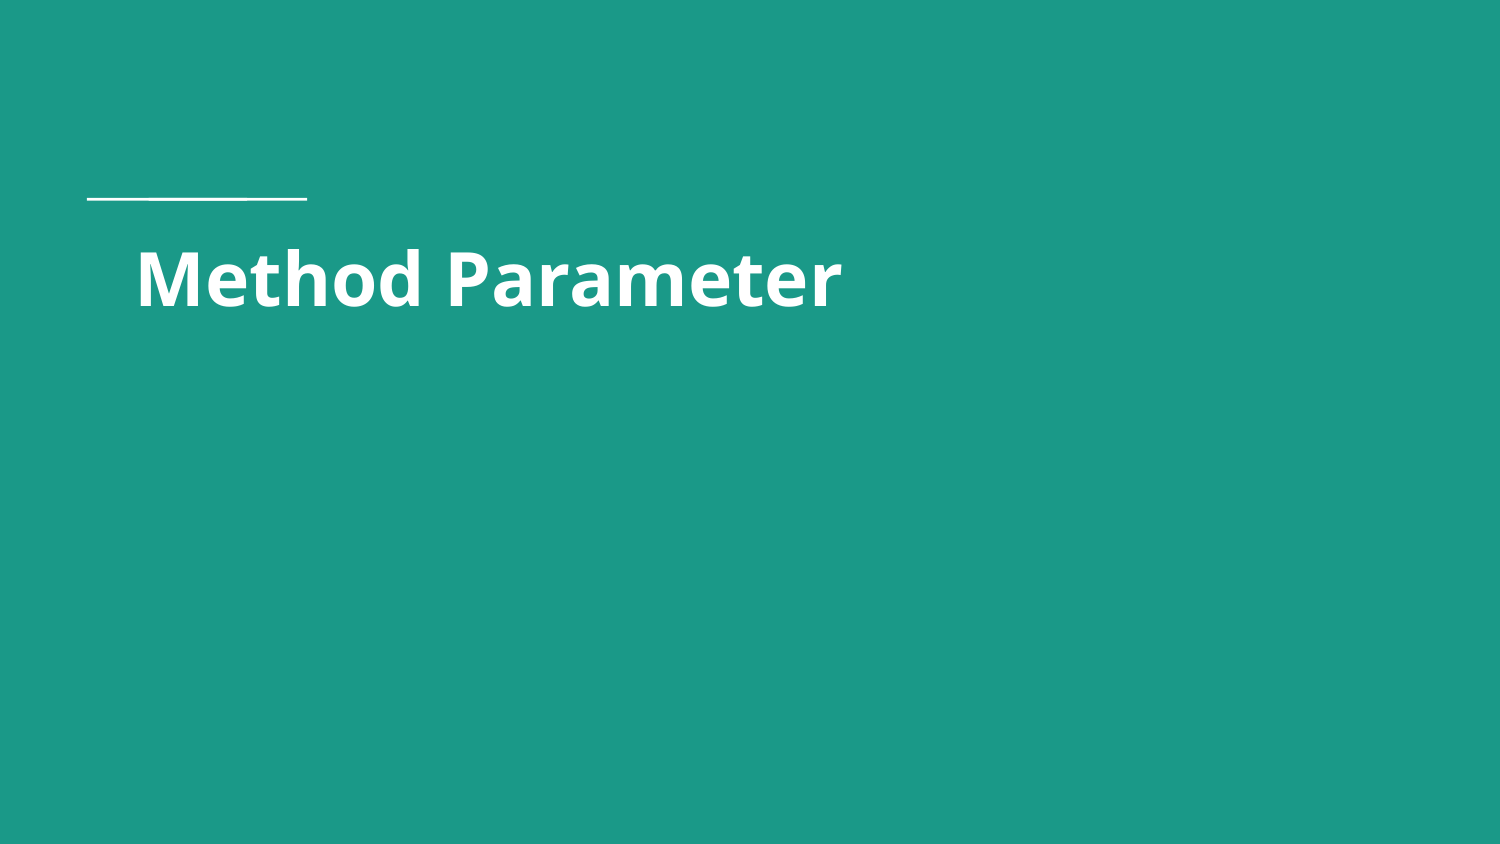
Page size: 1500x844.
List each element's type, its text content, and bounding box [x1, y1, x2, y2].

title Method Parameter [119, 216, 1381, 466]
